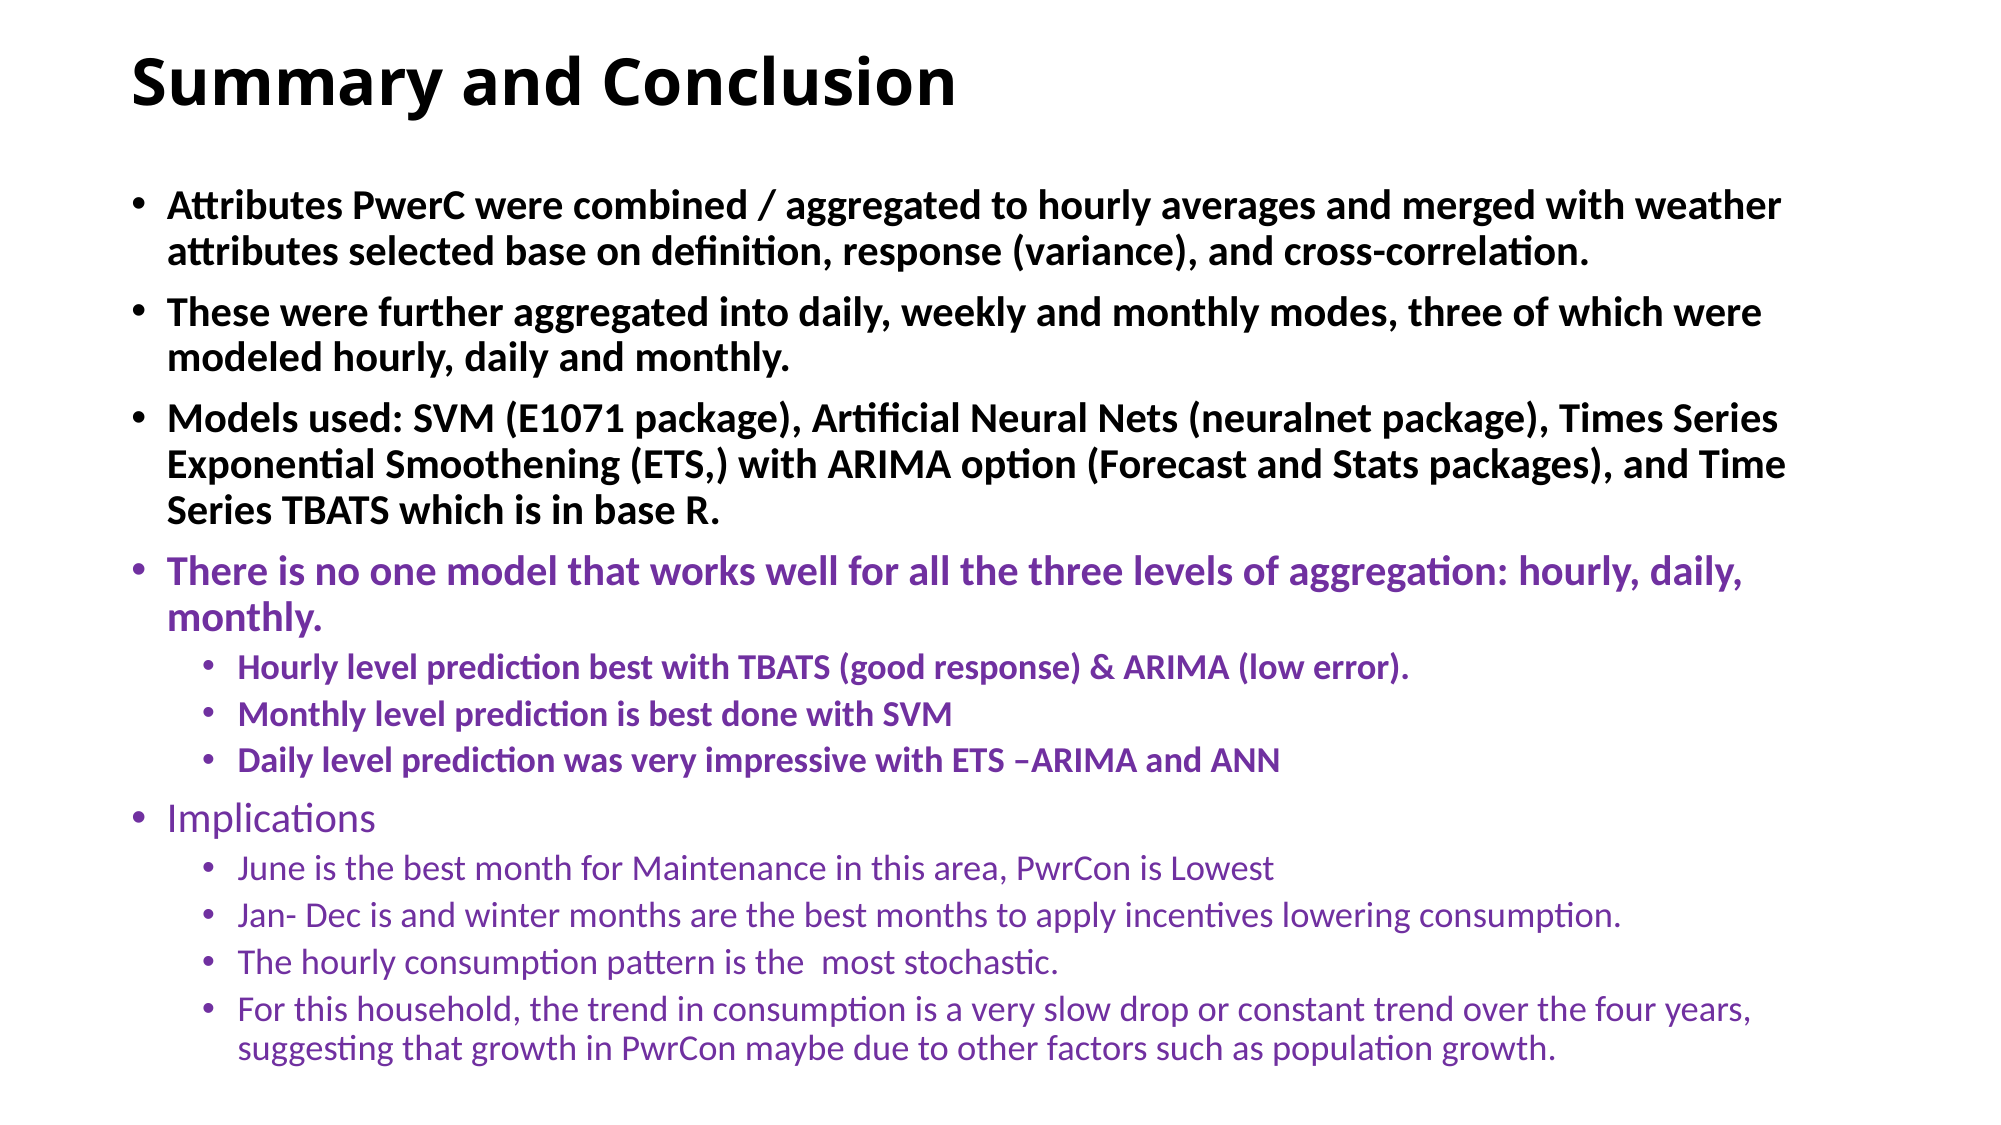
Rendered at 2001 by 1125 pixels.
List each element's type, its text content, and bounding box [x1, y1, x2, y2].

title Summary and Conclusion [116, 42, 1842, 128]
list Attributes PwerC were combined / aggregated to hourly averages and merged with weather attributes selected base on definition, response (variance), and cross-correlation. These were further aggregated into daily, weekly and monthly modes, three of which were modeled hourly, daily and monthly. Models used: SVM (E1071 package), Artificial Neural Nets (neuralnet package), Times Series Exponential Smoothening (ETS,) with ARIMA option (Forecast and Stats packages), and Time Series TBATS which is in base R. There is no one model that works well for all the three levels of aggregation: hourly, daily, monthly. Hourly level prediction best with TBATS (good response) & ARIMA (low error). Monthly level prediction is best done with SVM Daily level prediction was very impressive with ETS –ARIMA and ANN Implications June is the best month for Maintenance in this area, PwrCon is Lowest Jan- Dec is and winter months are the best months to apply incentives lowering consumption. The hourly consumption pattern is the most stochastic. For this household, the trend in consumption is a very slow drop or constant trend over the four years, suggesting that growth in PwrCon maybe due to other factors such as population growth. [116, 175, 1842, 1083]
